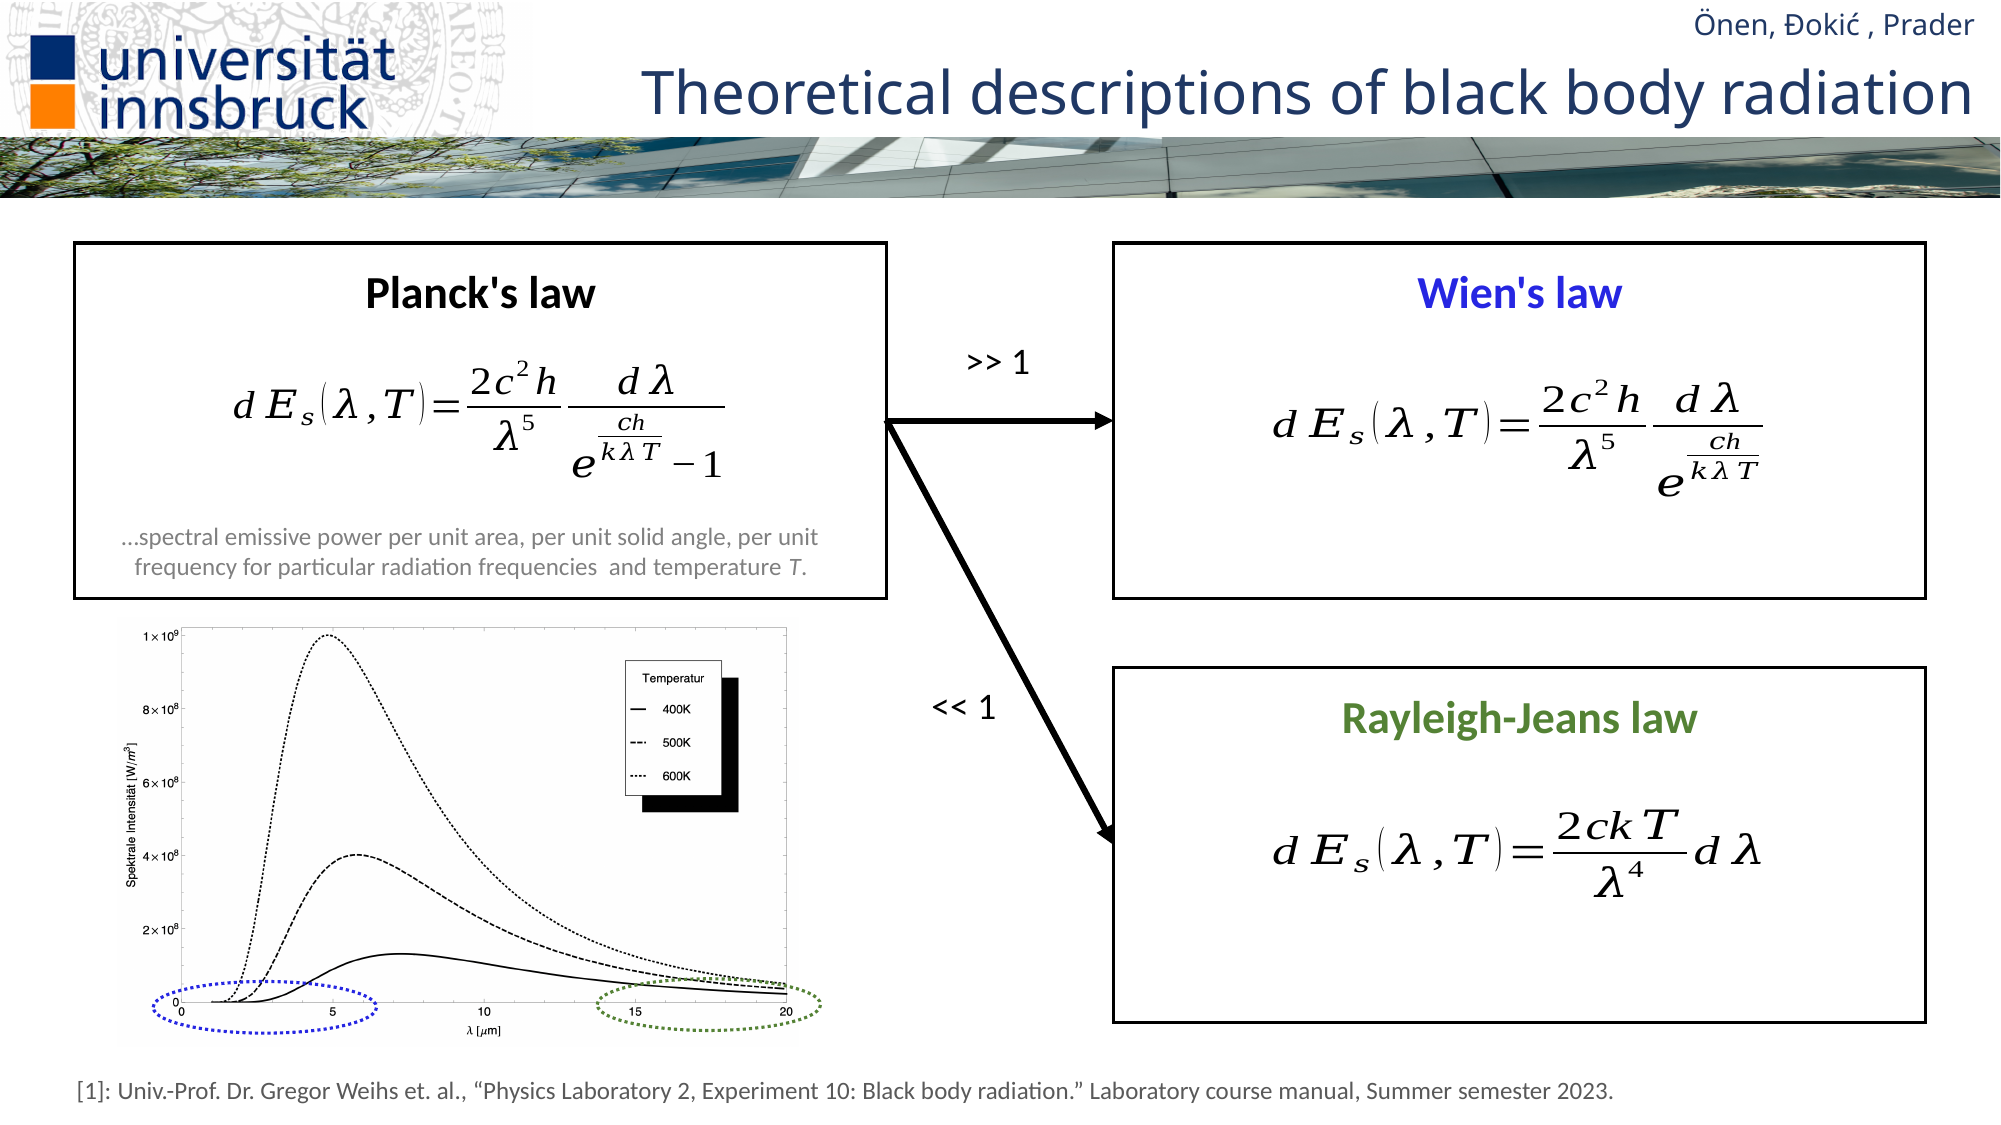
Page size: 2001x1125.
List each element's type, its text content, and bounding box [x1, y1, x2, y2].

title Theoretical descriptions of black body radiation [459, 40, 1990, 150]
text_box [73, 242, 887, 599]
text_box [1113, 242, 1927, 599]
text_box [799, 988, 822, 1021]
text_box [1113, 666, 1927, 1024]
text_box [886, 419, 1114, 845]
picture [0, 24, 2001, 198]
text_box [1]: Univ.-Prof. Dr. Gregor Weihs et. al., “Physics Laboratory 2, Experiment 10: Black body radiation.” Laboratory course manual, Summer semester 2023. [61, 1067, 1797, 1112]
picture [117, 617, 799, 1047]
